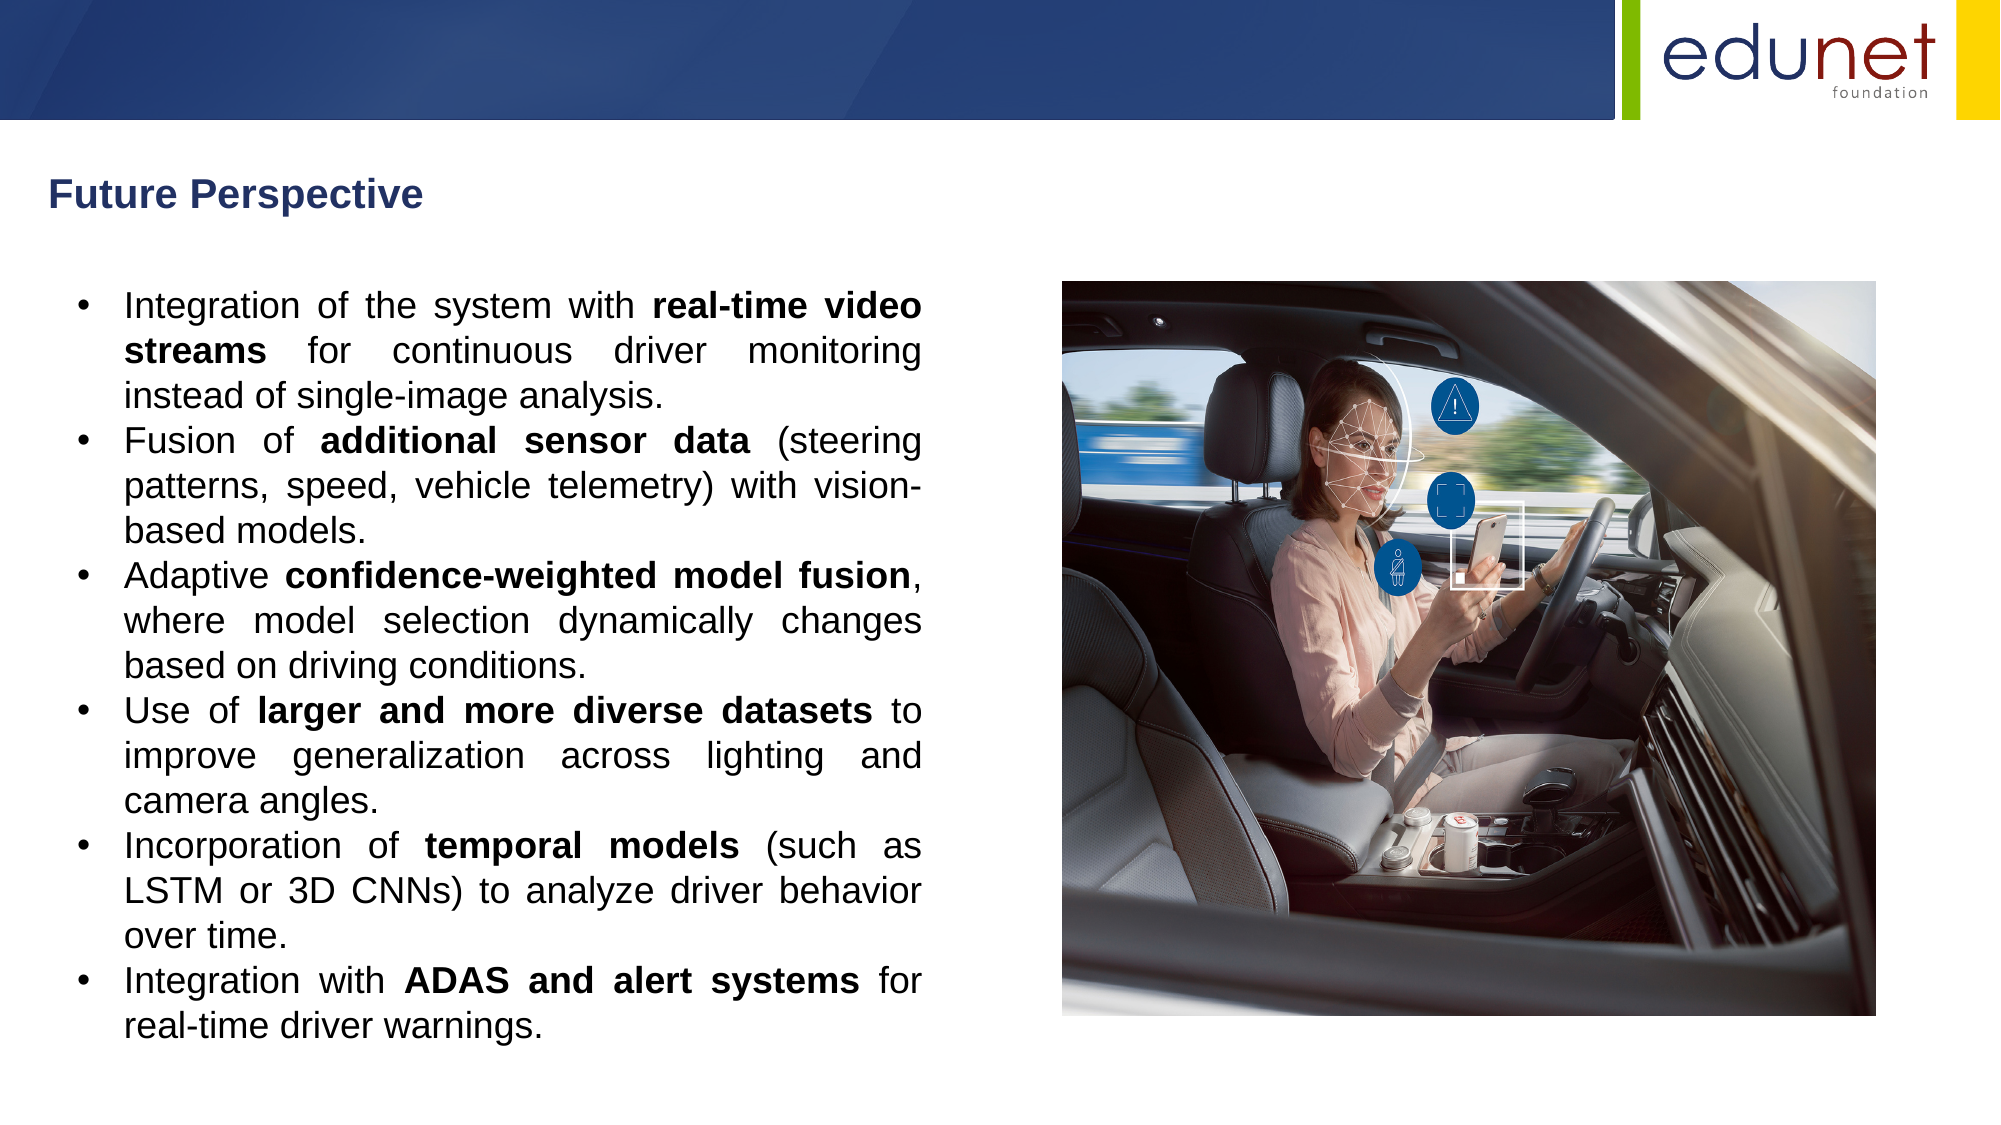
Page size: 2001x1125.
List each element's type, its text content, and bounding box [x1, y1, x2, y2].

picture [1062, 280, 1876, 1016]
text_box Future Perspective [33, 159, 1002, 225]
picture [1652, 12, 1948, 108]
text_box Integration of the system with real-time video streams for continuous driver monitoring instead of single-image analysis. Fusion of additional sensor data (steering patterns, speed, vehicle telemetry) with vision-based models. Adaptive confidence-weighted model fusion, where model selection dynamically changes based on driving conditions. Use of larger and more diverse datasets to improve generalization across lighting and camera angles. Incorporation of temporal models (such as LSTM or 3D CNNs) to analyze driver behavior over time. Integration with ADAS and alert systems for real-time driver warnings. [62, 266, 938, 1070]
